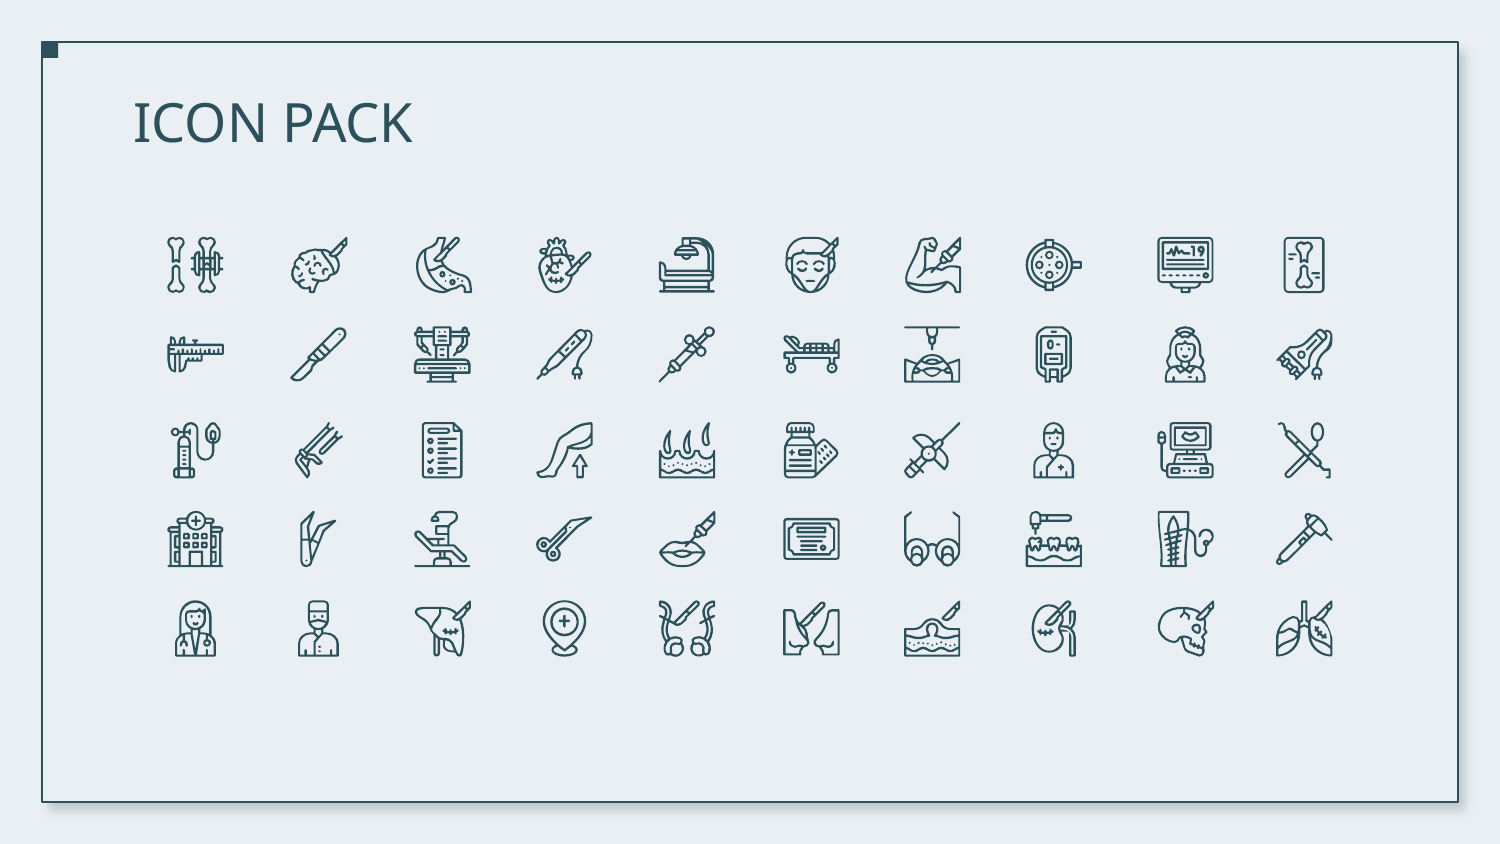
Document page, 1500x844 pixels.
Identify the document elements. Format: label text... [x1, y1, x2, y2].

title ICON PACK [118, 72, 1382, 167]
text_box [1157, 421, 1214, 479]
text_box [1275, 512, 1333, 566]
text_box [658, 600, 716, 658]
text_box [658, 421, 716, 479]
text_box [297, 600, 340, 657]
text_box [658, 326, 715, 383]
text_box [174, 600, 217, 657]
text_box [1035, 326, 1073, 383]
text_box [166, 236, 225, 294]
text_box [658, 237, 715, 293]
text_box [542, 599, 587, 657]
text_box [1025, 510, 1083, 568]
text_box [536, 328, 593, 381]
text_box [300, 510, 337, 568]
text_box [904, 511, 961, 567]
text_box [166, 510, 225, 568]
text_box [413, 600, 472, 657]
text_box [903, 600, 961, 657]
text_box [1275, 328, 1333, 381]
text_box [783, 517, 840, 561]
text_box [535, 516, 593, 562]
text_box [1275, 600, 1333, 657]
text_box [905, 236, 962, 294]
text_box [1278, 422, 1331, 479]
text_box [1156, 600, 1215, 657]
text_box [293, 421, 344, 479]
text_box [1157, 236, 1214, 294]
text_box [1031, 600, 1077, 657]
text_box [421, 421, 463, 479]
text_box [783, 601, 840, 656]
text_box [1157, 510, 1214, 568]
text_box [1283, 236, 1325, 294]
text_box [289, 236, 348, 294]
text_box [411, 236, 473, 294]
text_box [413, 326, 471, 383]
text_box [536, 421, 593, 479]
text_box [289, 327, 348, 382]
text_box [783, 236, 839, 294]
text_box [903, 421, 961, 479]
text_box [414, 510, 471, 568]
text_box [170, 421, 221, 479]
text_box [167, 336, 224, 373]
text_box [903, 326, 961, 383]
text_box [782, 334, 840, 374]
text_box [536, 236, 593, 294]
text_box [1025, 238, 1083, 292]
text_box [659, 510, 716, 568]
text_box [1164, 325, 1206, 383]
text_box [783, 421, 840, 479]
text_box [1033, 421, 1075, 479]
